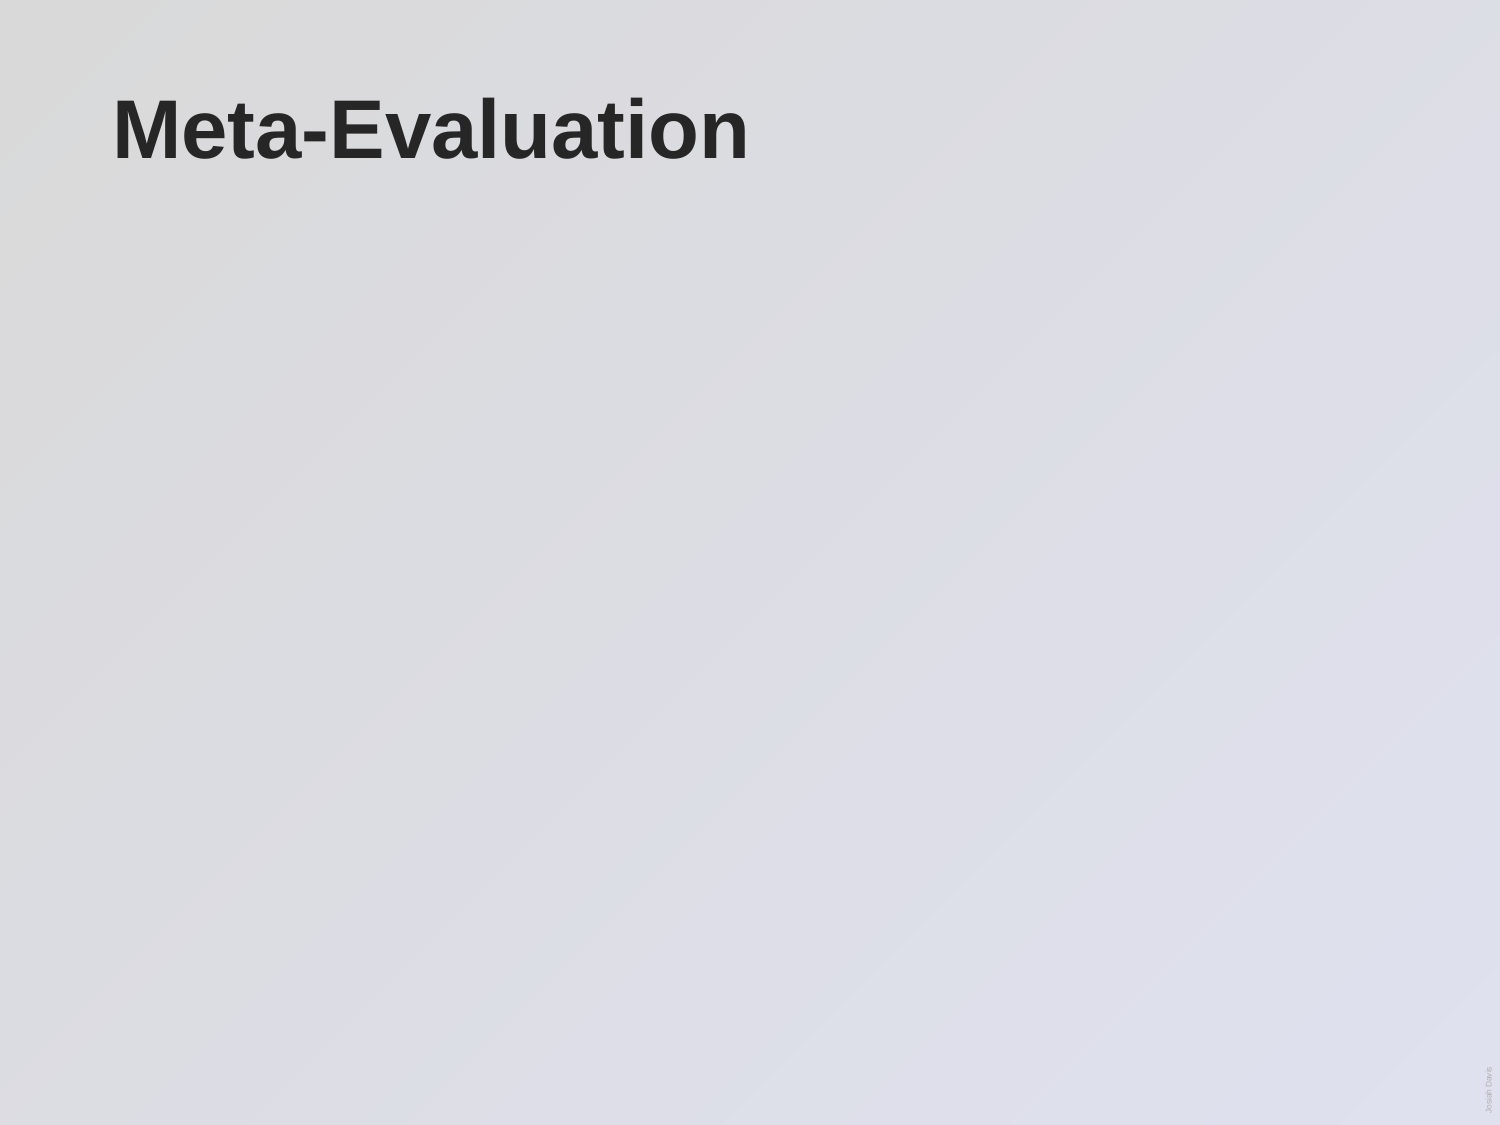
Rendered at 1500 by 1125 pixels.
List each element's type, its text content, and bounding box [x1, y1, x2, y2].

title Meta-Evaluation [112, 115, 1403, 175]
